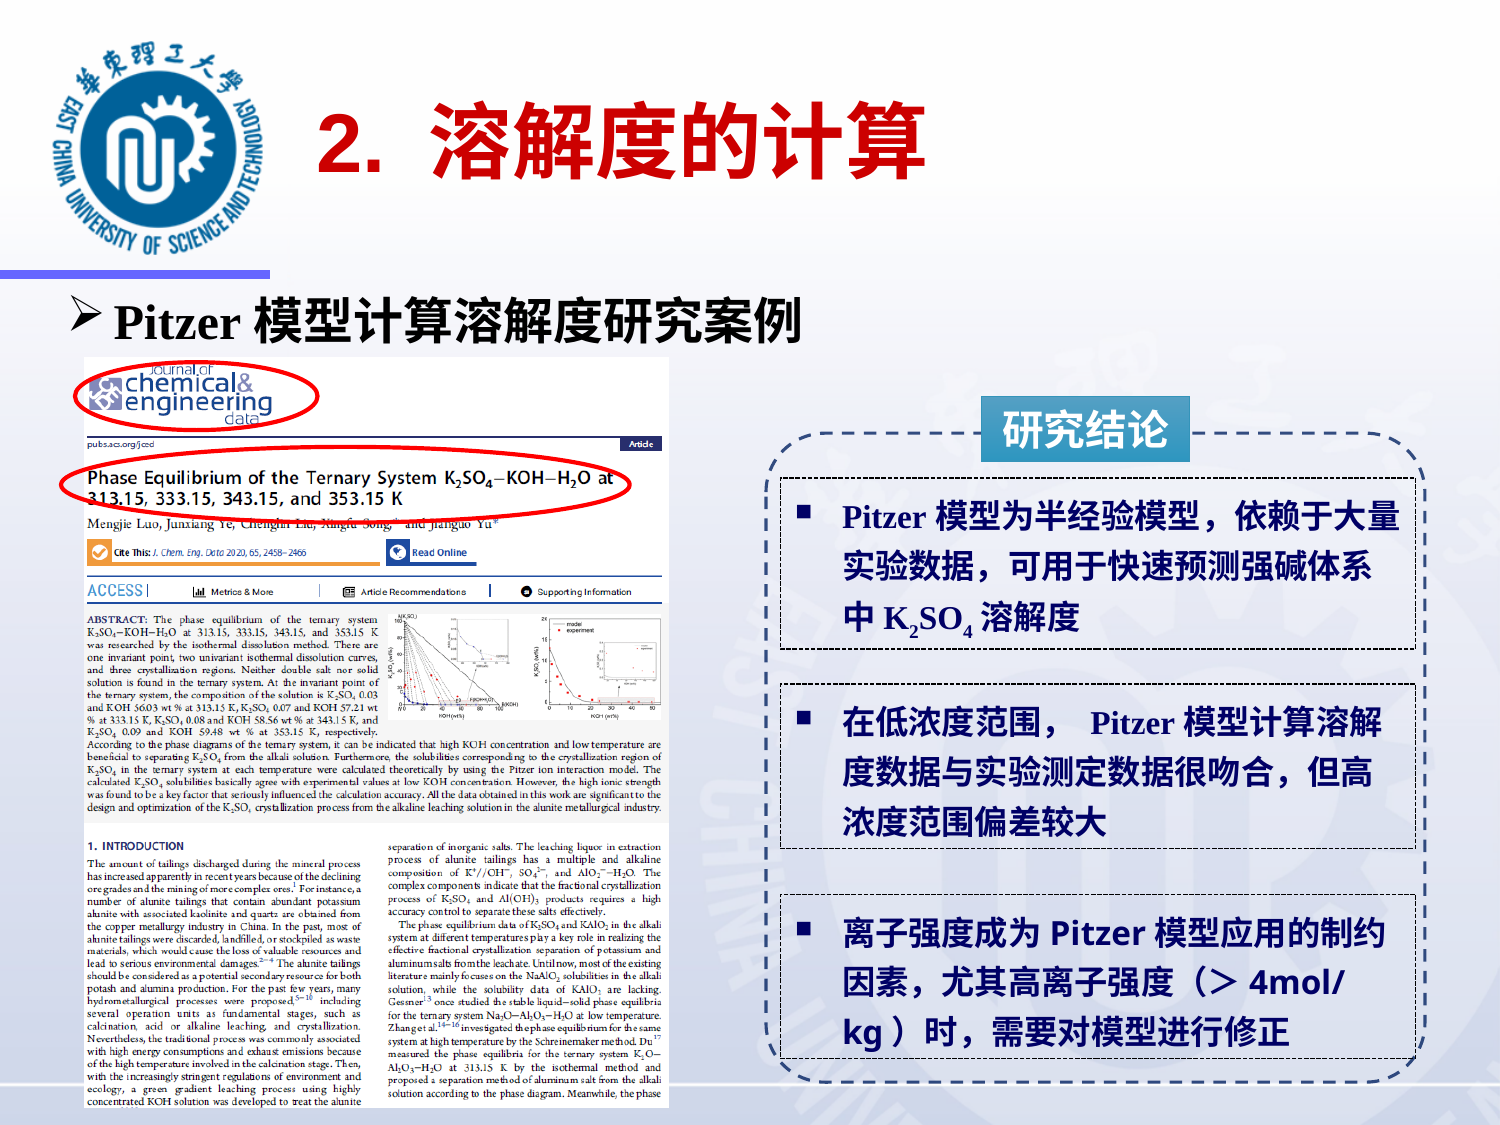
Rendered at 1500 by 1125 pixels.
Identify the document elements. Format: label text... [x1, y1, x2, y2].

picture [0, 1, 1500, 1125]
text_box Pitzer模型计算溶解度研究案例 [51, 281, 819, 357]
text_box [75, 387, 79, 405]
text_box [765, 395, 1426, 1083]
title 2. 溶解度的计算 [301, 45, 1425, 233]
text_box [61, 471, 79, 498]
